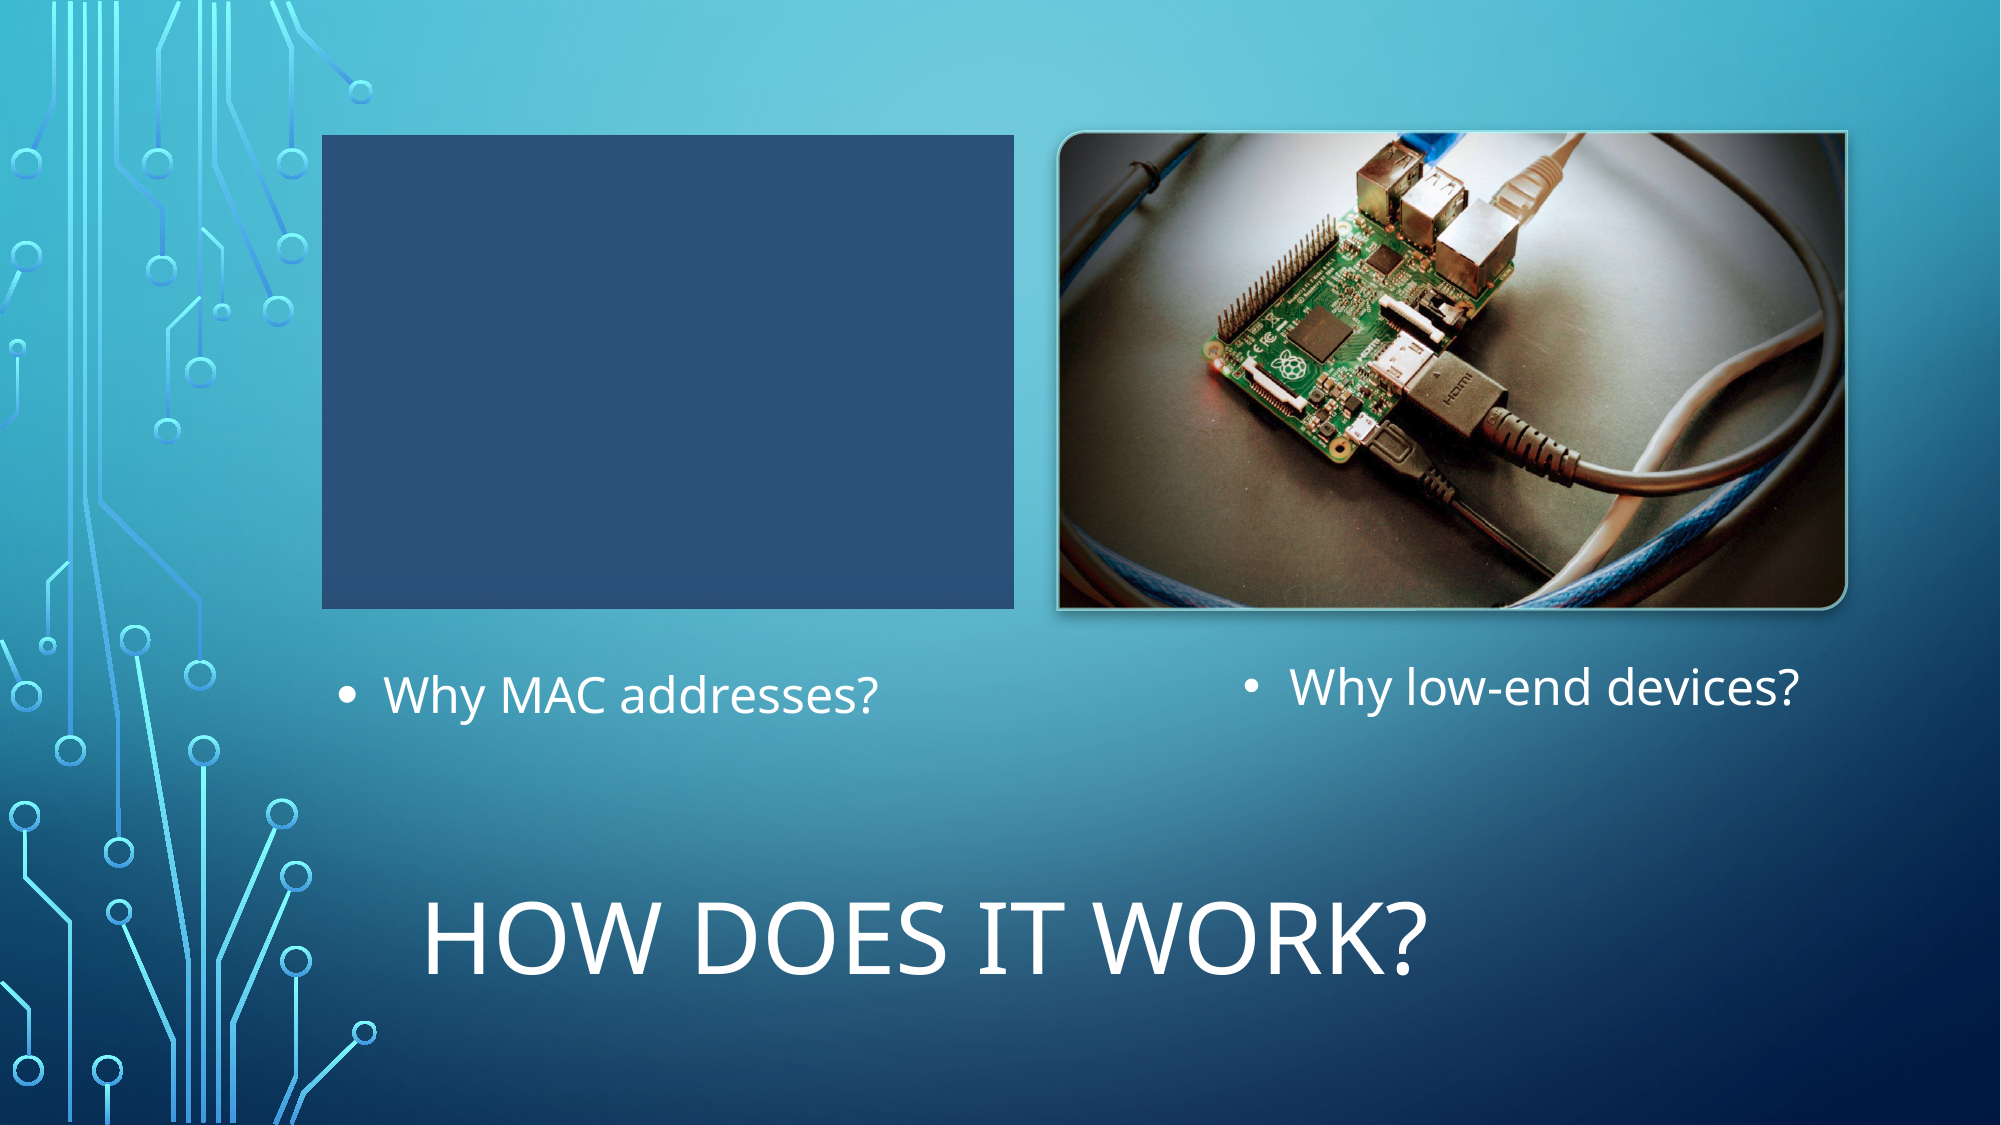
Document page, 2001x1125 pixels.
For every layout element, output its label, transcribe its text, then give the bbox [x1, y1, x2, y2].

picture [1057, 131, 1847, 610]
title how does it work? [404, 790, 1847, 1004]
subtitle Why MAC addresses? [321, 644, 1764, 787]
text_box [320, 134, 1015, 610]
text_box Why low-end devices? [1228, 648, 2000, 781]
